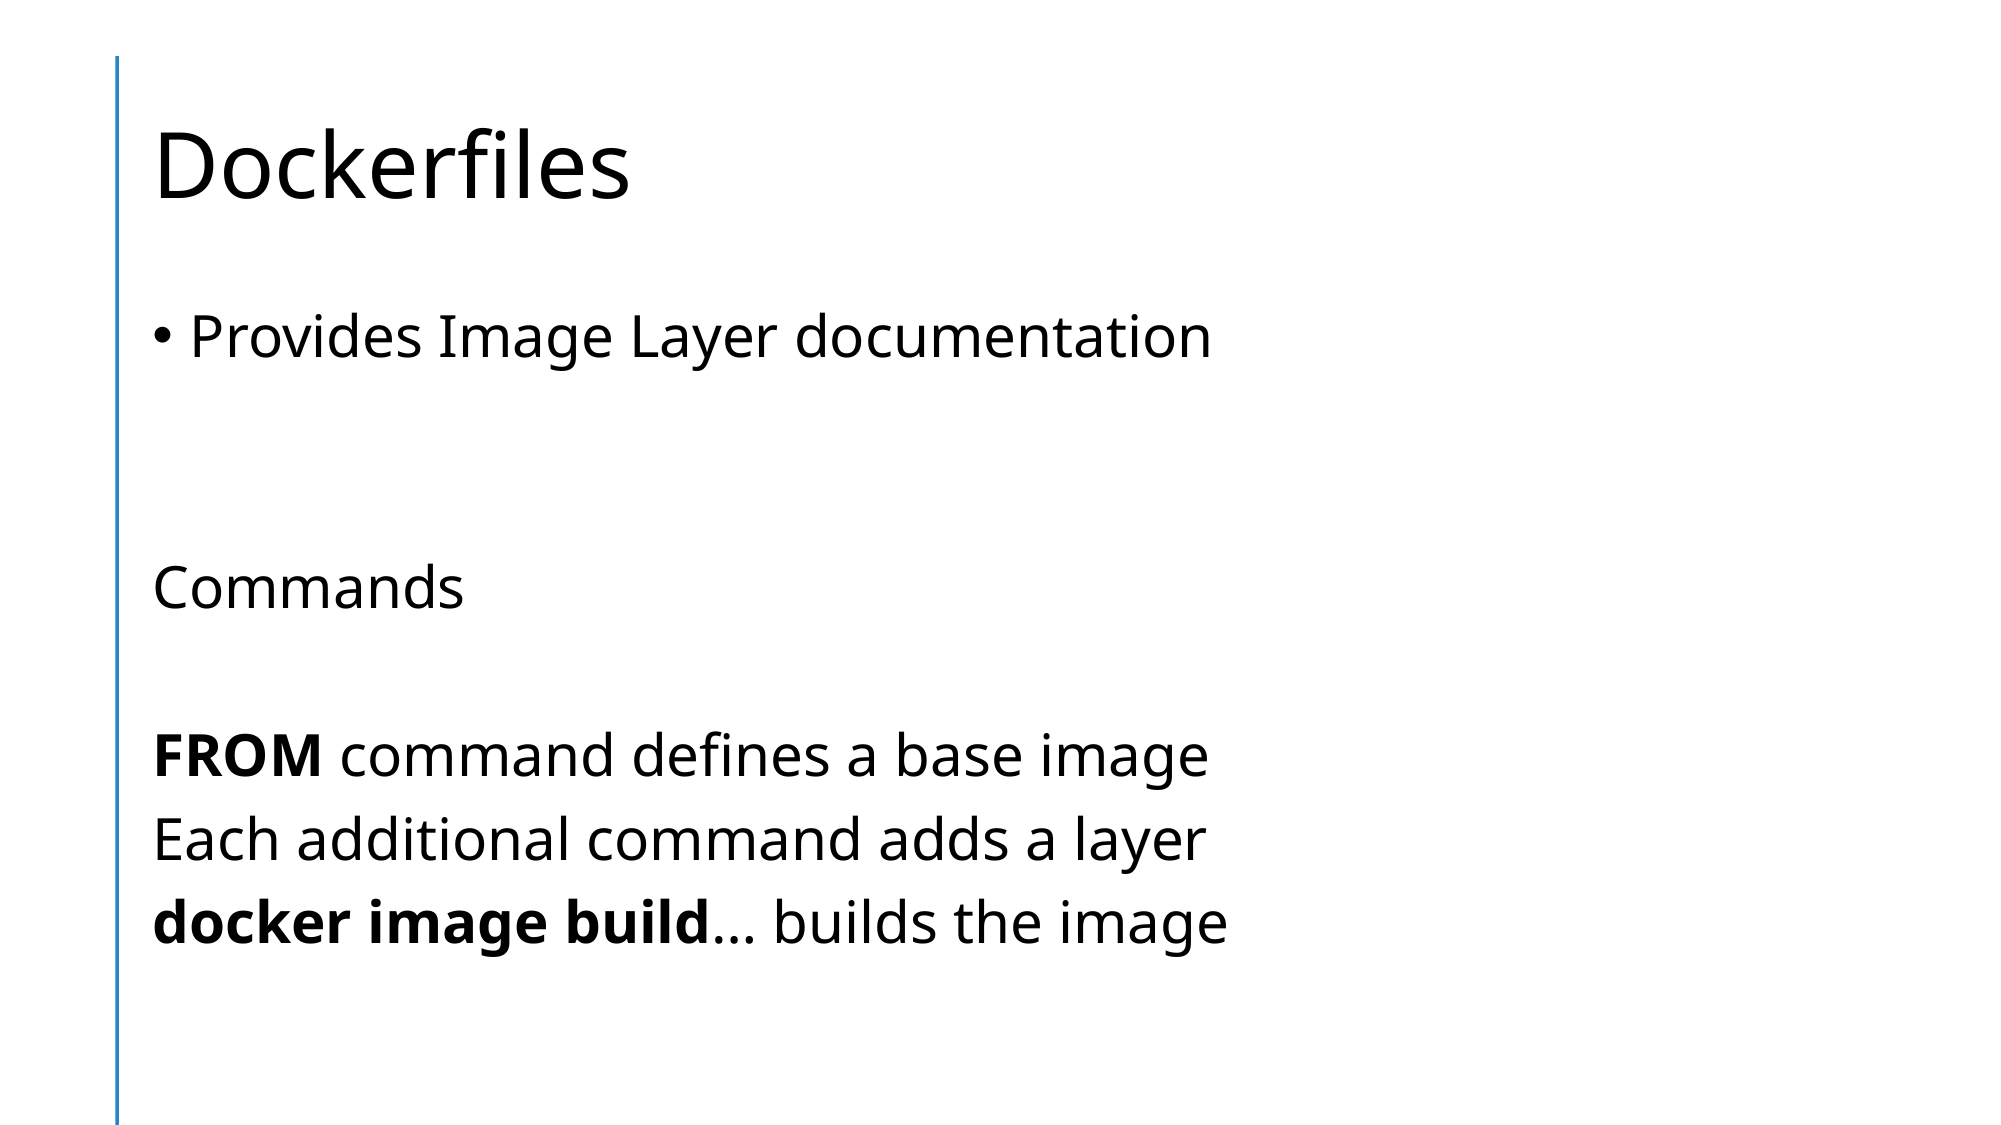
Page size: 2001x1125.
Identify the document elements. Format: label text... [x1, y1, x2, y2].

list Provides Image Layer documentation Commands FROM command defines a base image Each additional command adds a layer docker image build… builds the image [137, 299, 1863, 1014]
title Dockerfiles [137, 59, 1863, 278]
